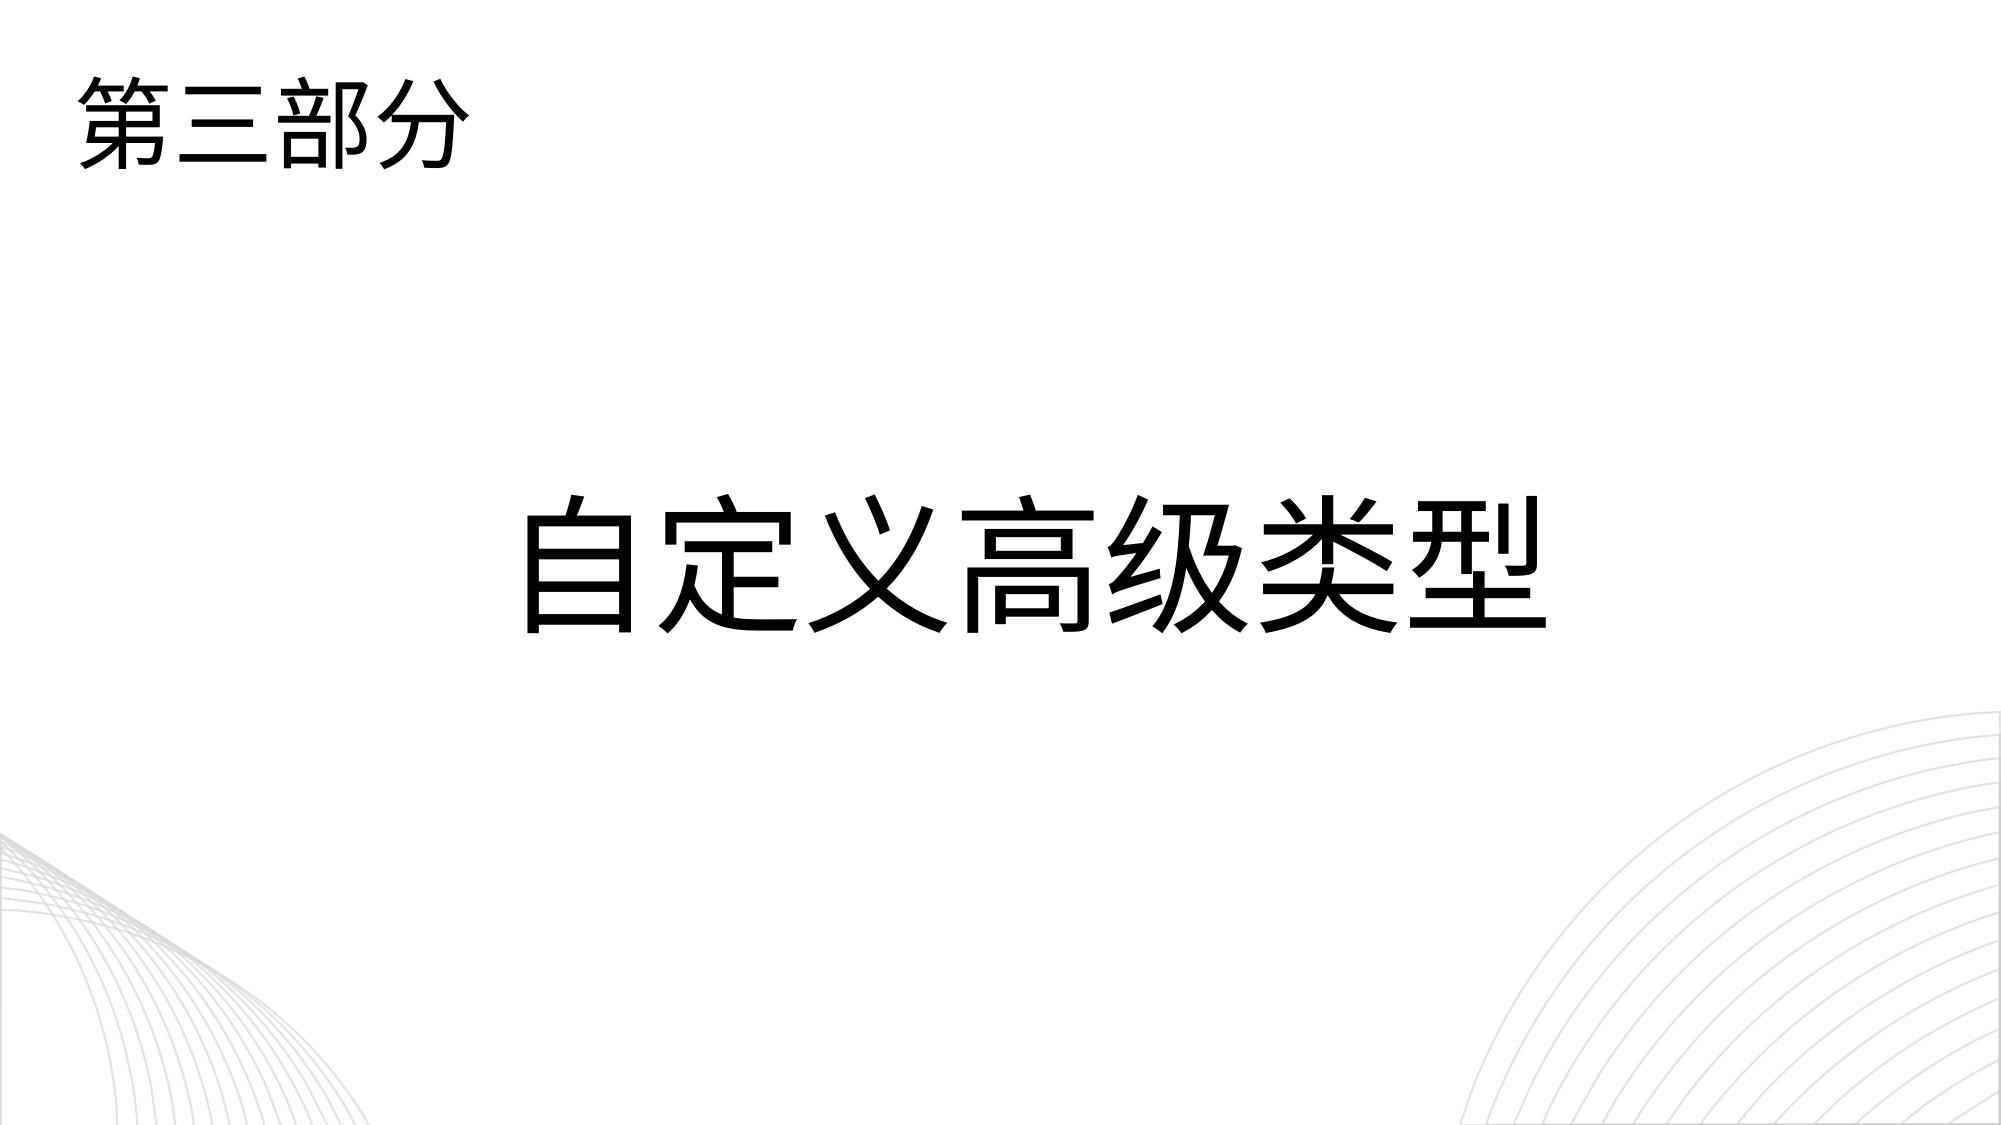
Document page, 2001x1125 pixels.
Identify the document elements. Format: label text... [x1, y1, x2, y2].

text_box 自定义高级类型 [488, 464, 1568, 659]
text_box 第三部分 [58, 54, 489, 189]
